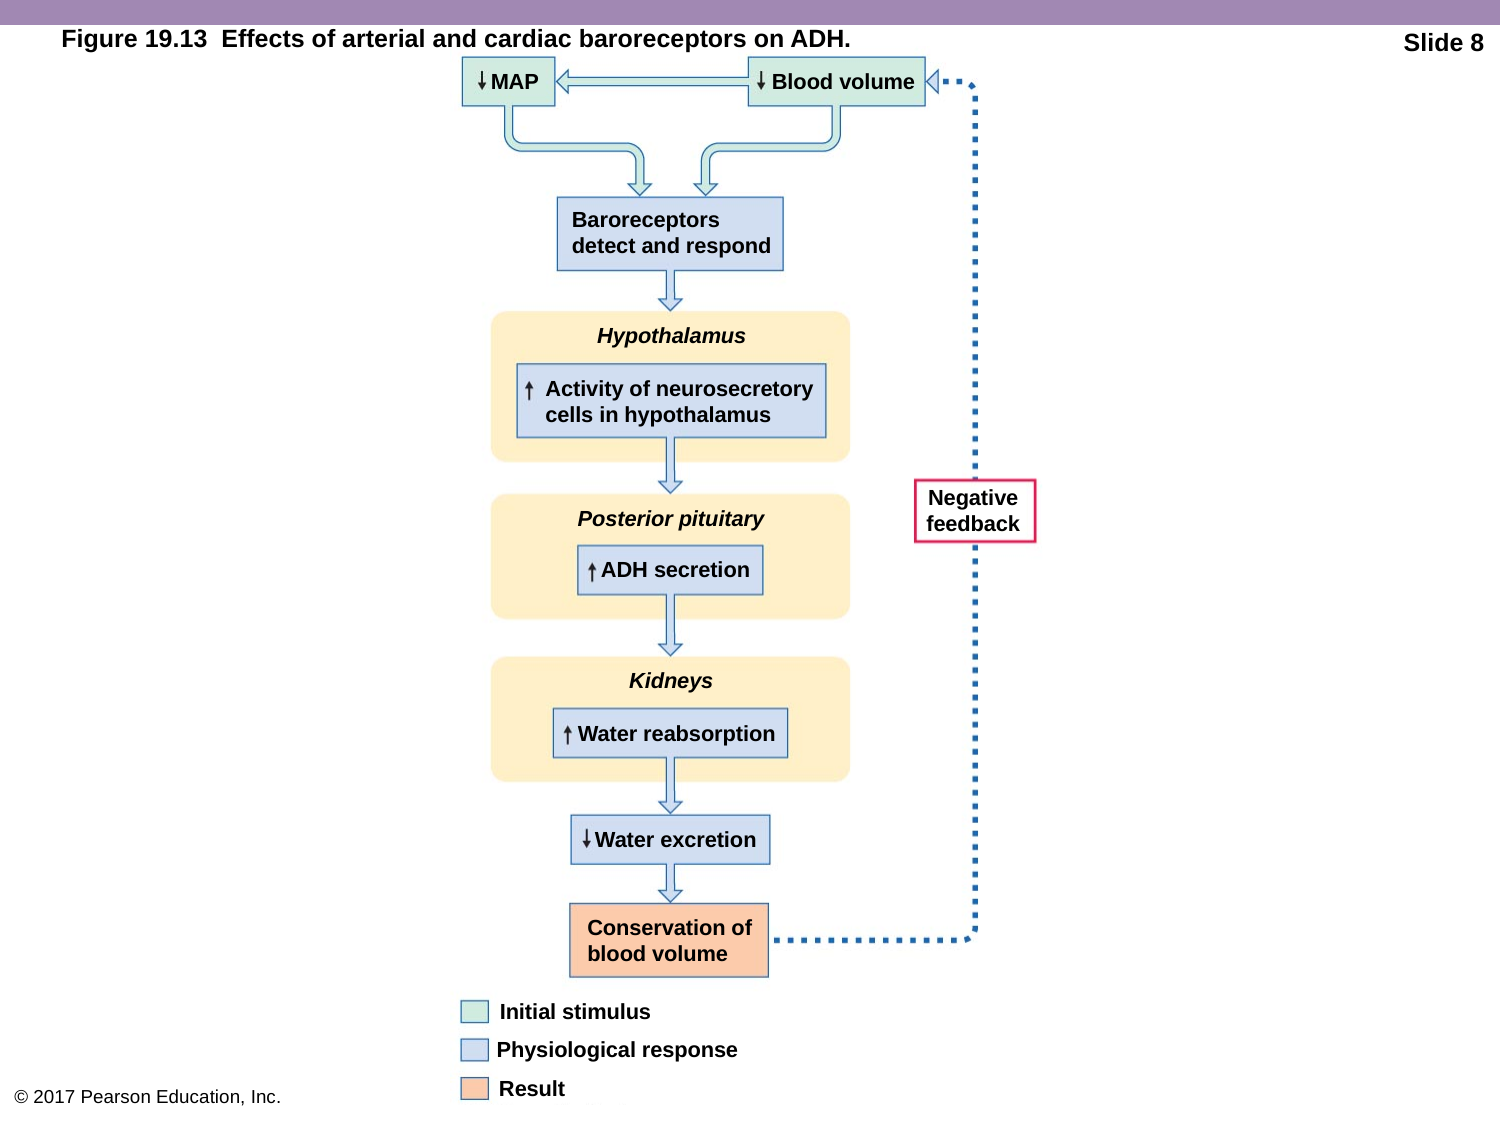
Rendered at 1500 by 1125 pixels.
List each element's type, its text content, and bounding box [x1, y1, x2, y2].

title Figure 19.13 Effects of arterial and cardiac baroreceptors on ADH. [46, 14, 1500, 61]
text_box Slide 8 [1388, 18, 1500, 64]
picture [449, 46, 1048, 1106]
